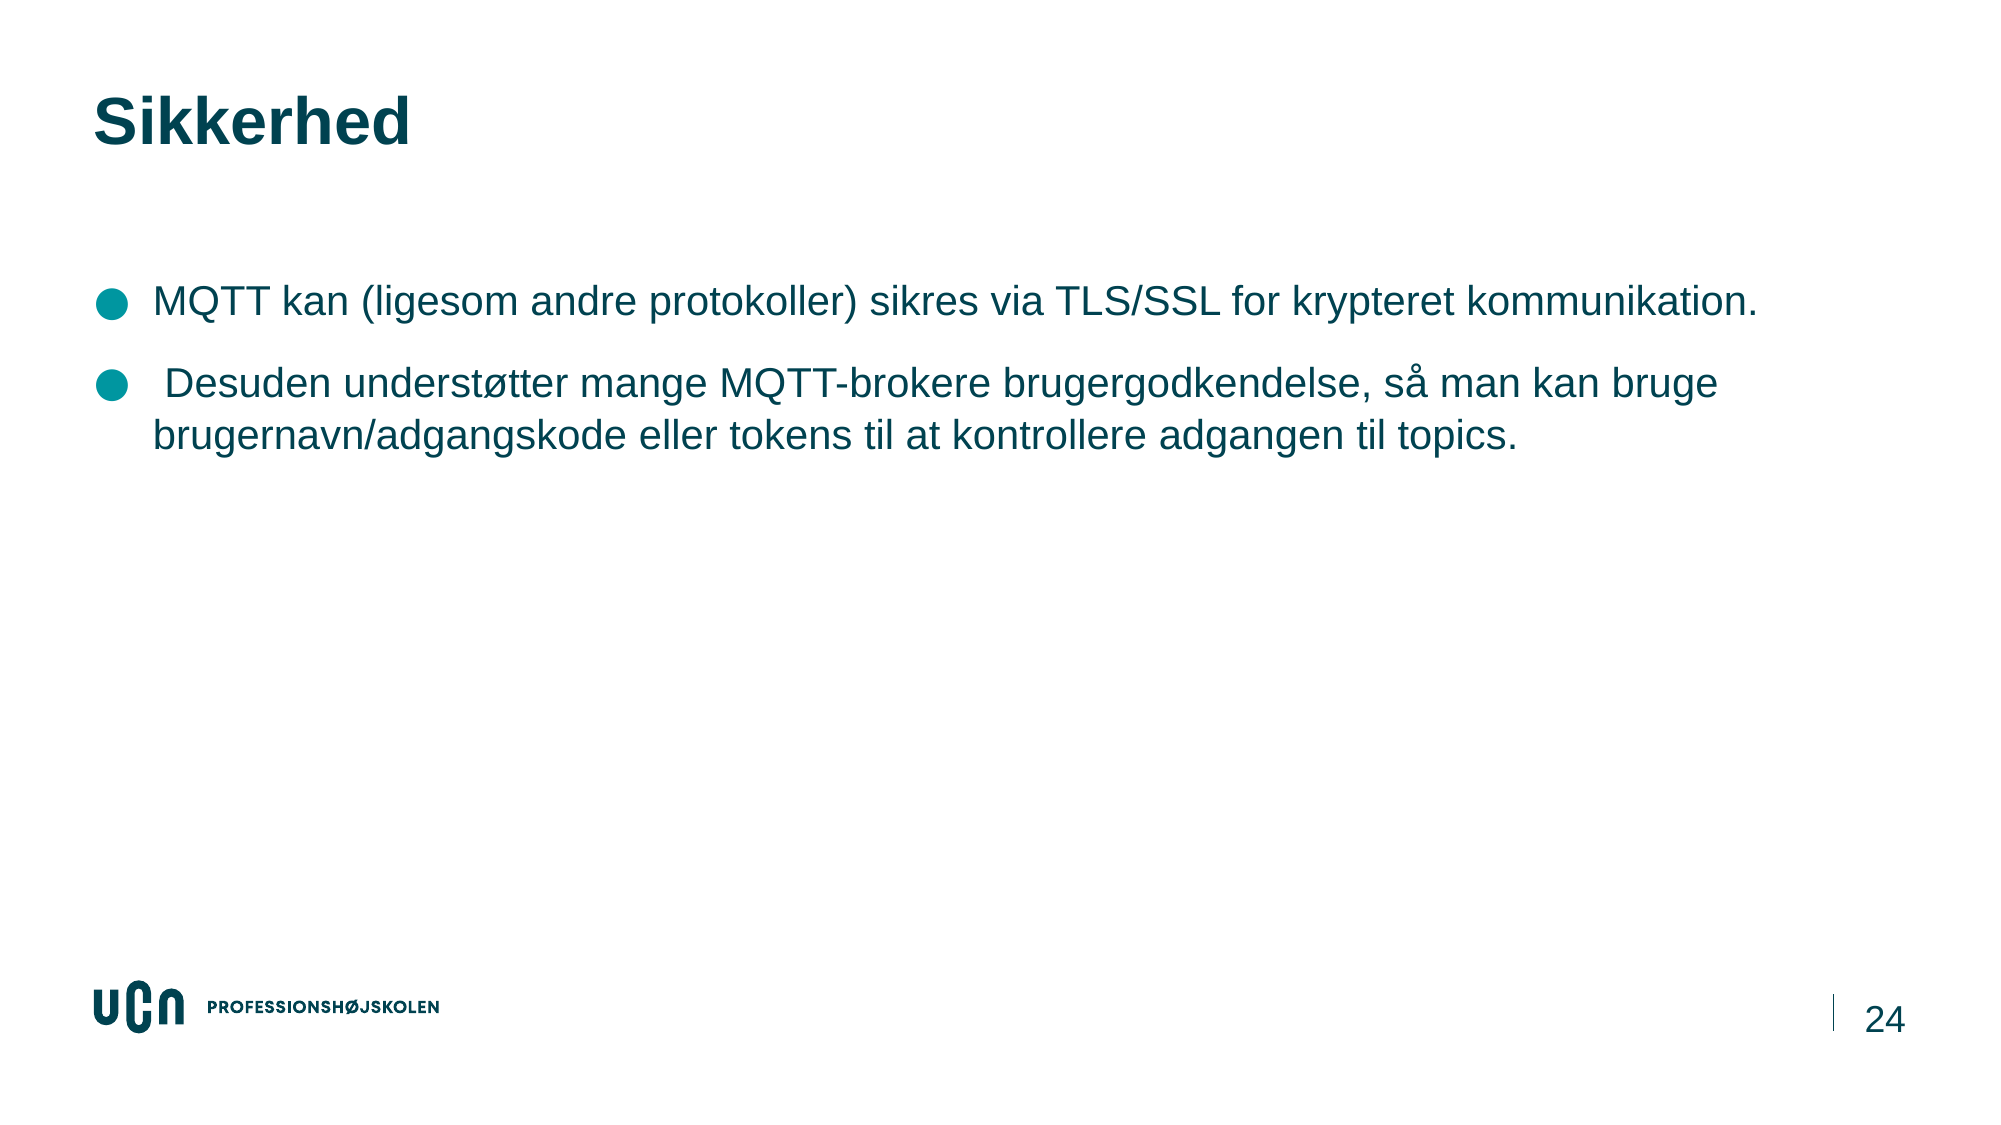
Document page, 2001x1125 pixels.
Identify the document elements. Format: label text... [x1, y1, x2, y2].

slide_number 24 [1834, 955, 1907, 1041]
title Sikkerhed [93, 88, 1907, 238]
list MQTT kan (ligesom andre protokoller) sikres via TLS/SSL for krypteret kommunikation. Desuden understøtter mange MQTT-brokere brugergodkendelse, så man kan bruge brugernavn/adgangskode eller tokens til at kontrollere adgangen til topics. [93, 272, 1907, 938]
